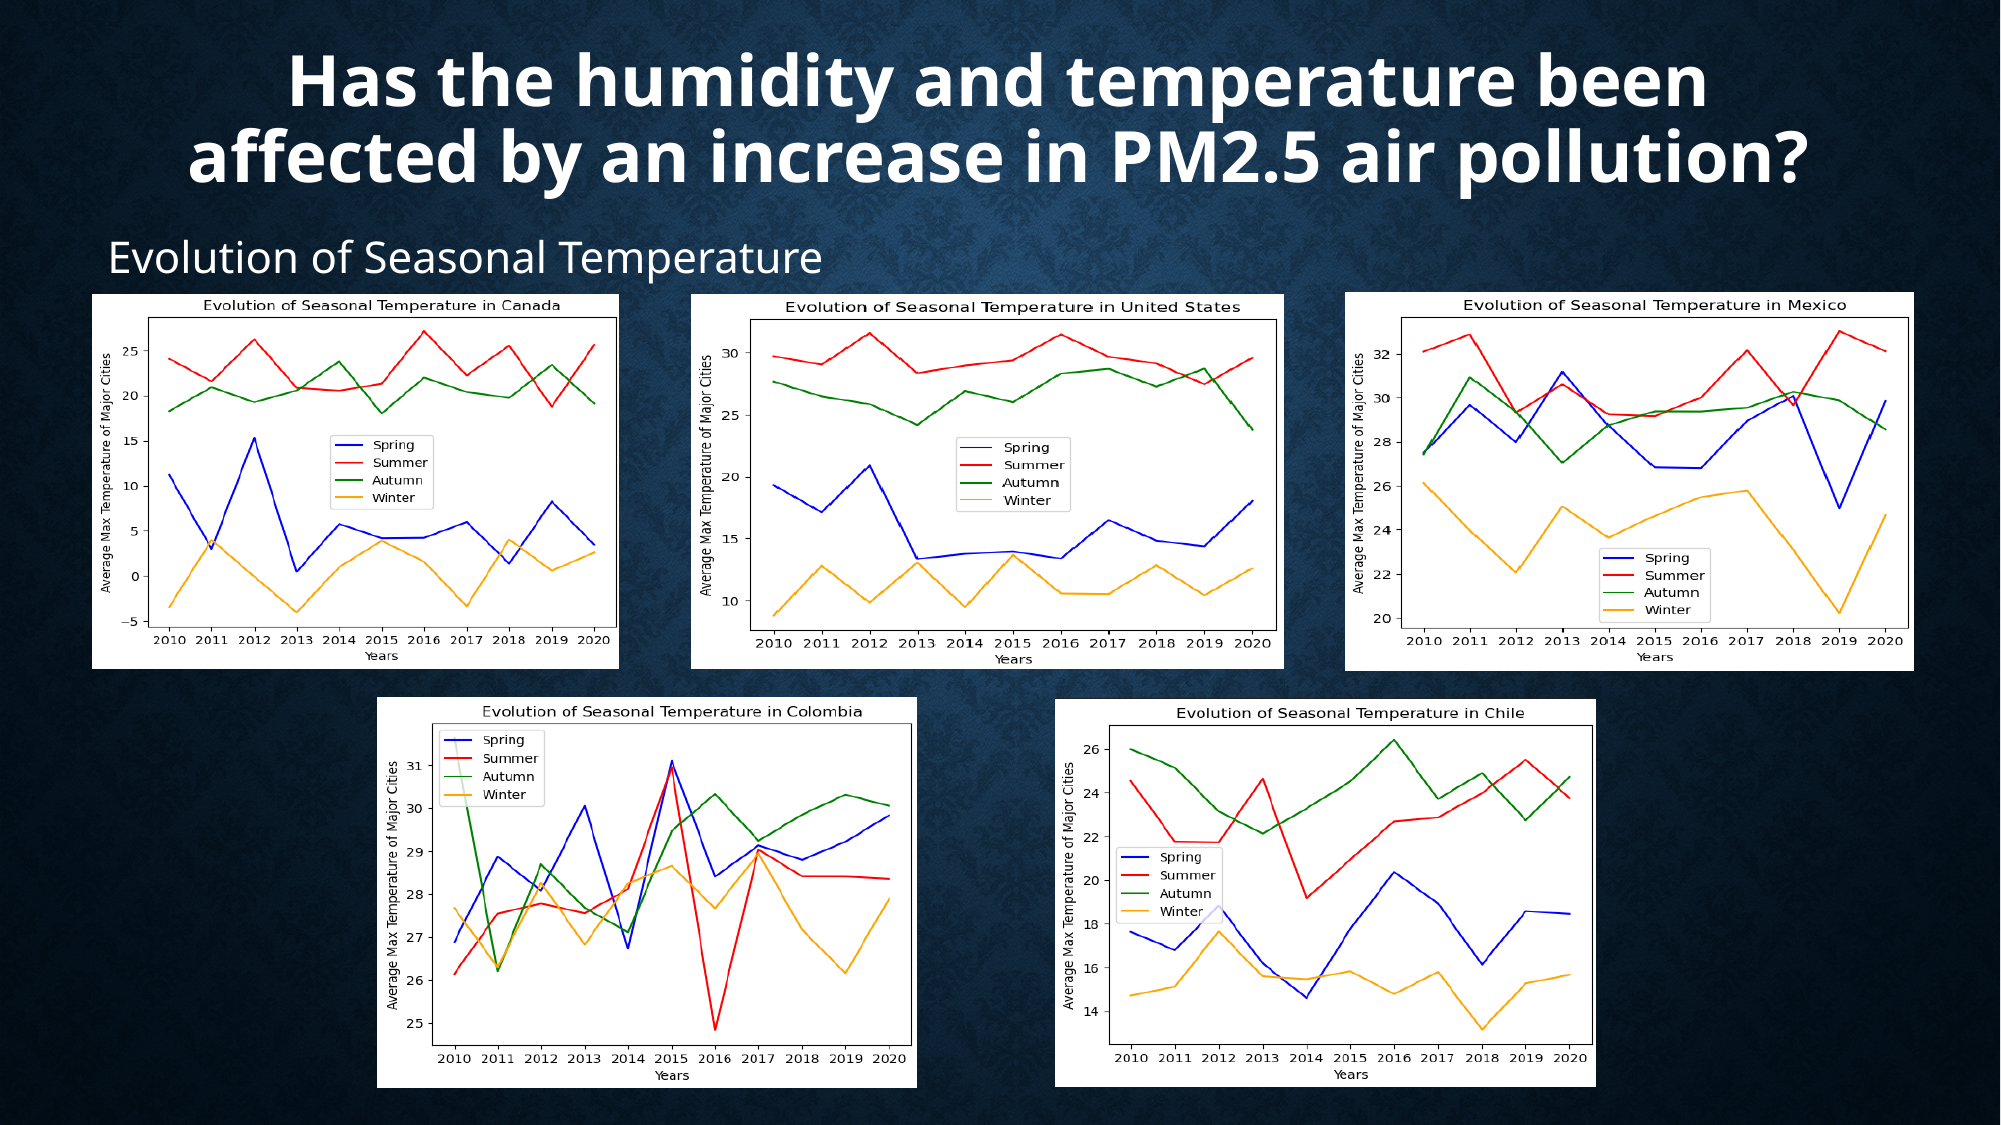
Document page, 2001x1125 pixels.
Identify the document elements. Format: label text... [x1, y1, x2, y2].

picture [0, 0, 2001, 1125]
title Has the humidity and temperature been affected by an increase in PM2.5 air pollution? [149, 12, 1849, 231]
text_box Evolution of Seasonal Temperature [92, 215, 1006, 285]
